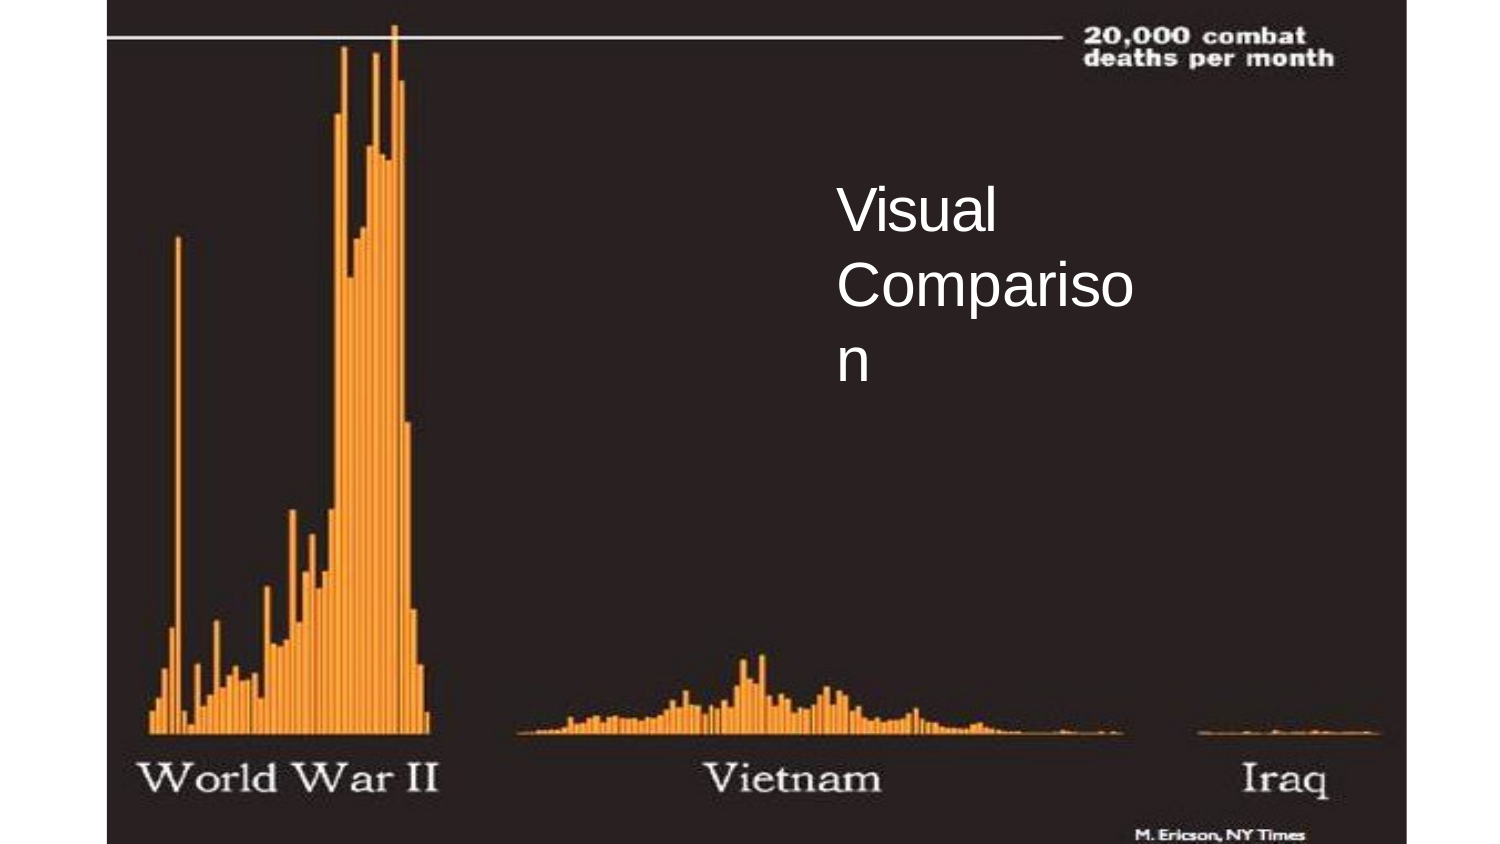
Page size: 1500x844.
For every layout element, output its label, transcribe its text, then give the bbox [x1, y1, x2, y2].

text_box Visual Comparison [836, 164, 1169, 395]
text_box [106, 0, 1407, 844]
